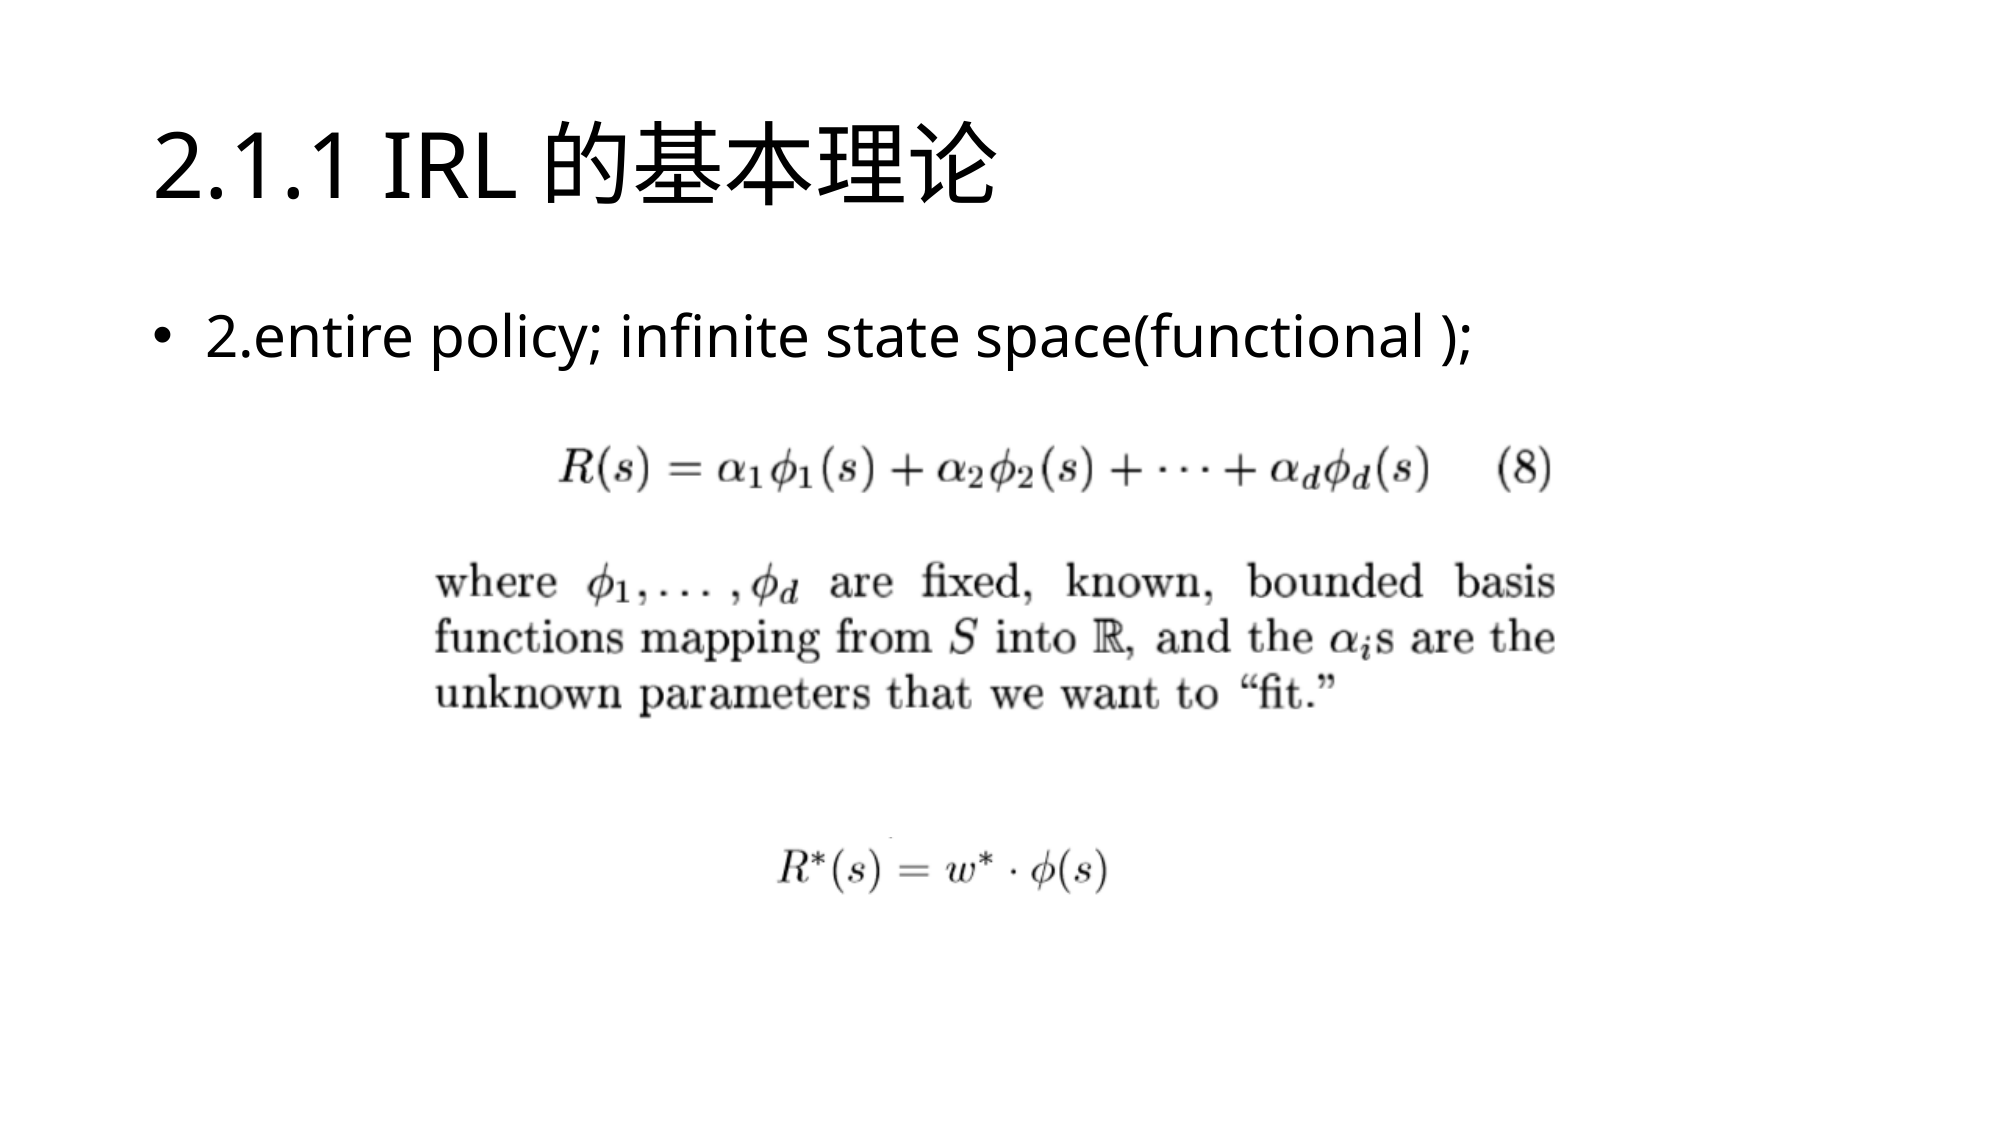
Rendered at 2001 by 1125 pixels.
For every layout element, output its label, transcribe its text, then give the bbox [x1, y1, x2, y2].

picture [773, 837, 1113, 901]
title 2.1.1 IRL的基本理论 [137, 59, 1863, 278]
picture [406, 399, 1594, 725]
list 2.entire policy; infinite state space(functional ); [137, 299, 1863, 1014]
